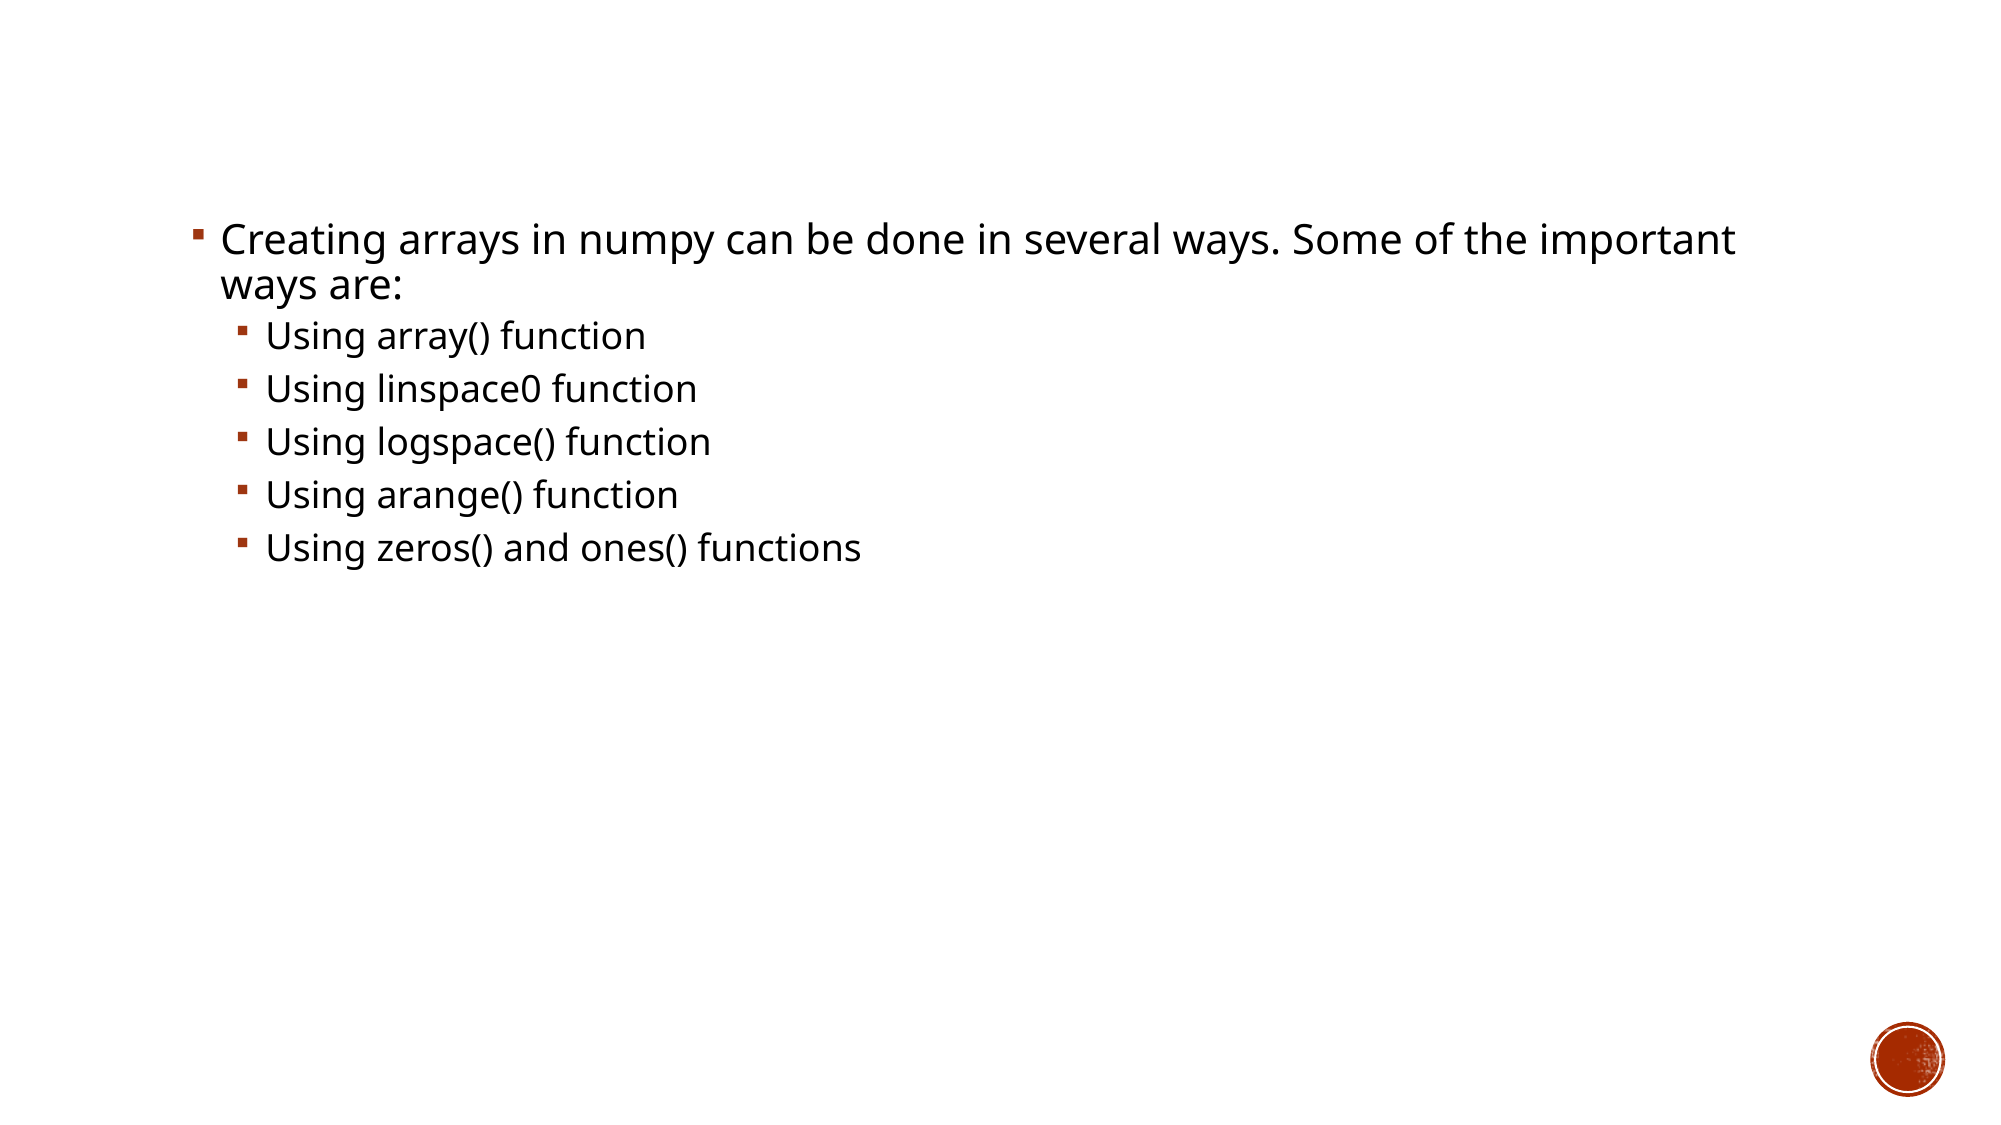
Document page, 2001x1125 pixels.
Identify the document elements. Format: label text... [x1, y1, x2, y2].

list Creating arrays in numpy can be done in several ways. Some of the important ways are: Using array() function Using linspace0 function Using logspace() function Using arange() function Using zeros() and ones() functions [175, 211, 1826, 1013]
